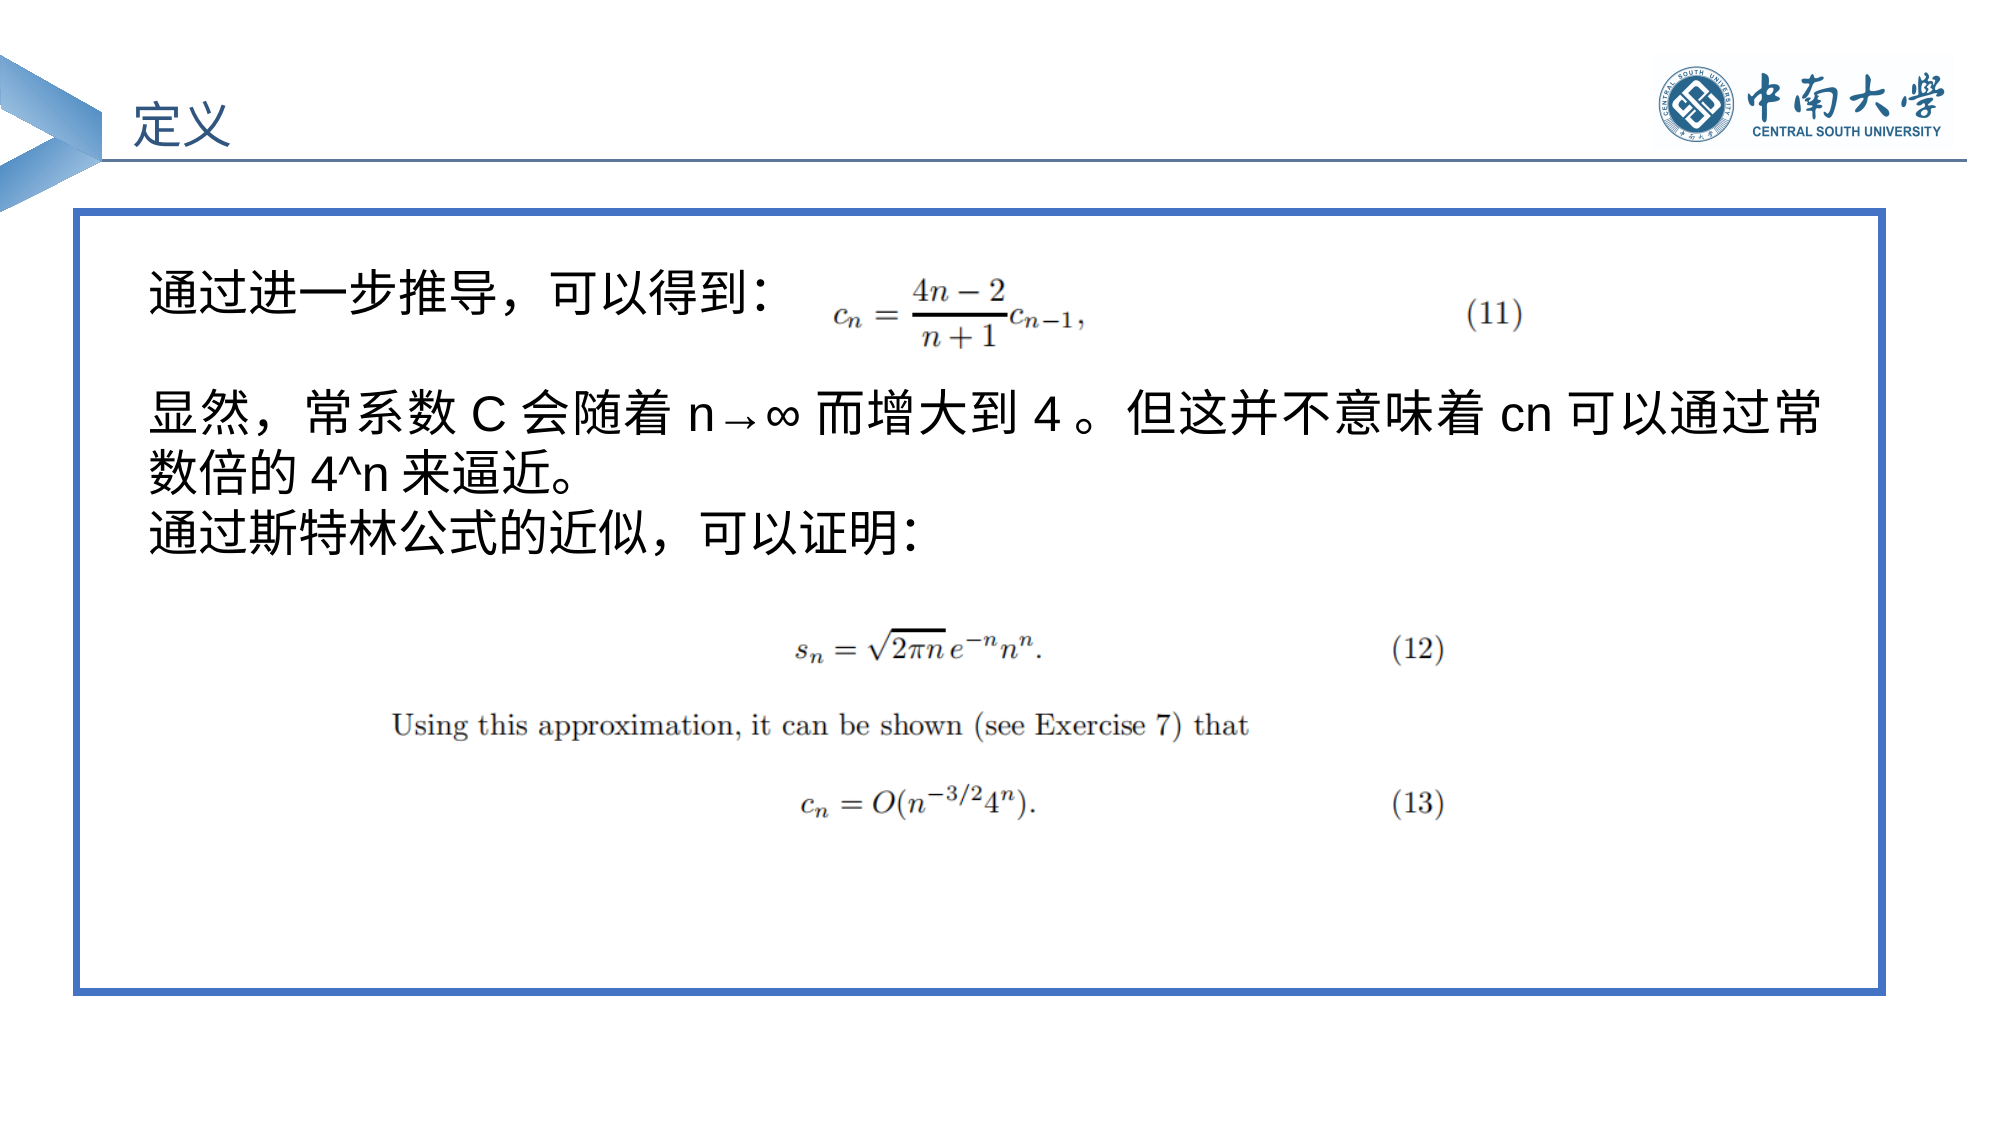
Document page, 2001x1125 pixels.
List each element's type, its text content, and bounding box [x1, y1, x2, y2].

text_box [76, 211, 1883, 993]
picture [808, 253, 1538, 377]
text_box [0, 55, 102, 212]
text_box 通过进一步推导，可以得到： 显然，常系数C会随着n→∞而增大到4。但这并不意味着cn可以通过常数倍的4^n来逼近。 通过斯特林公式的近似，可以证明： [133, 253, 1838, 901]
picture [1653, 55, 1953, 150]
picture [384, 594, 1461, 857]
text_box 定义 [118, 85, 1118, 160]
